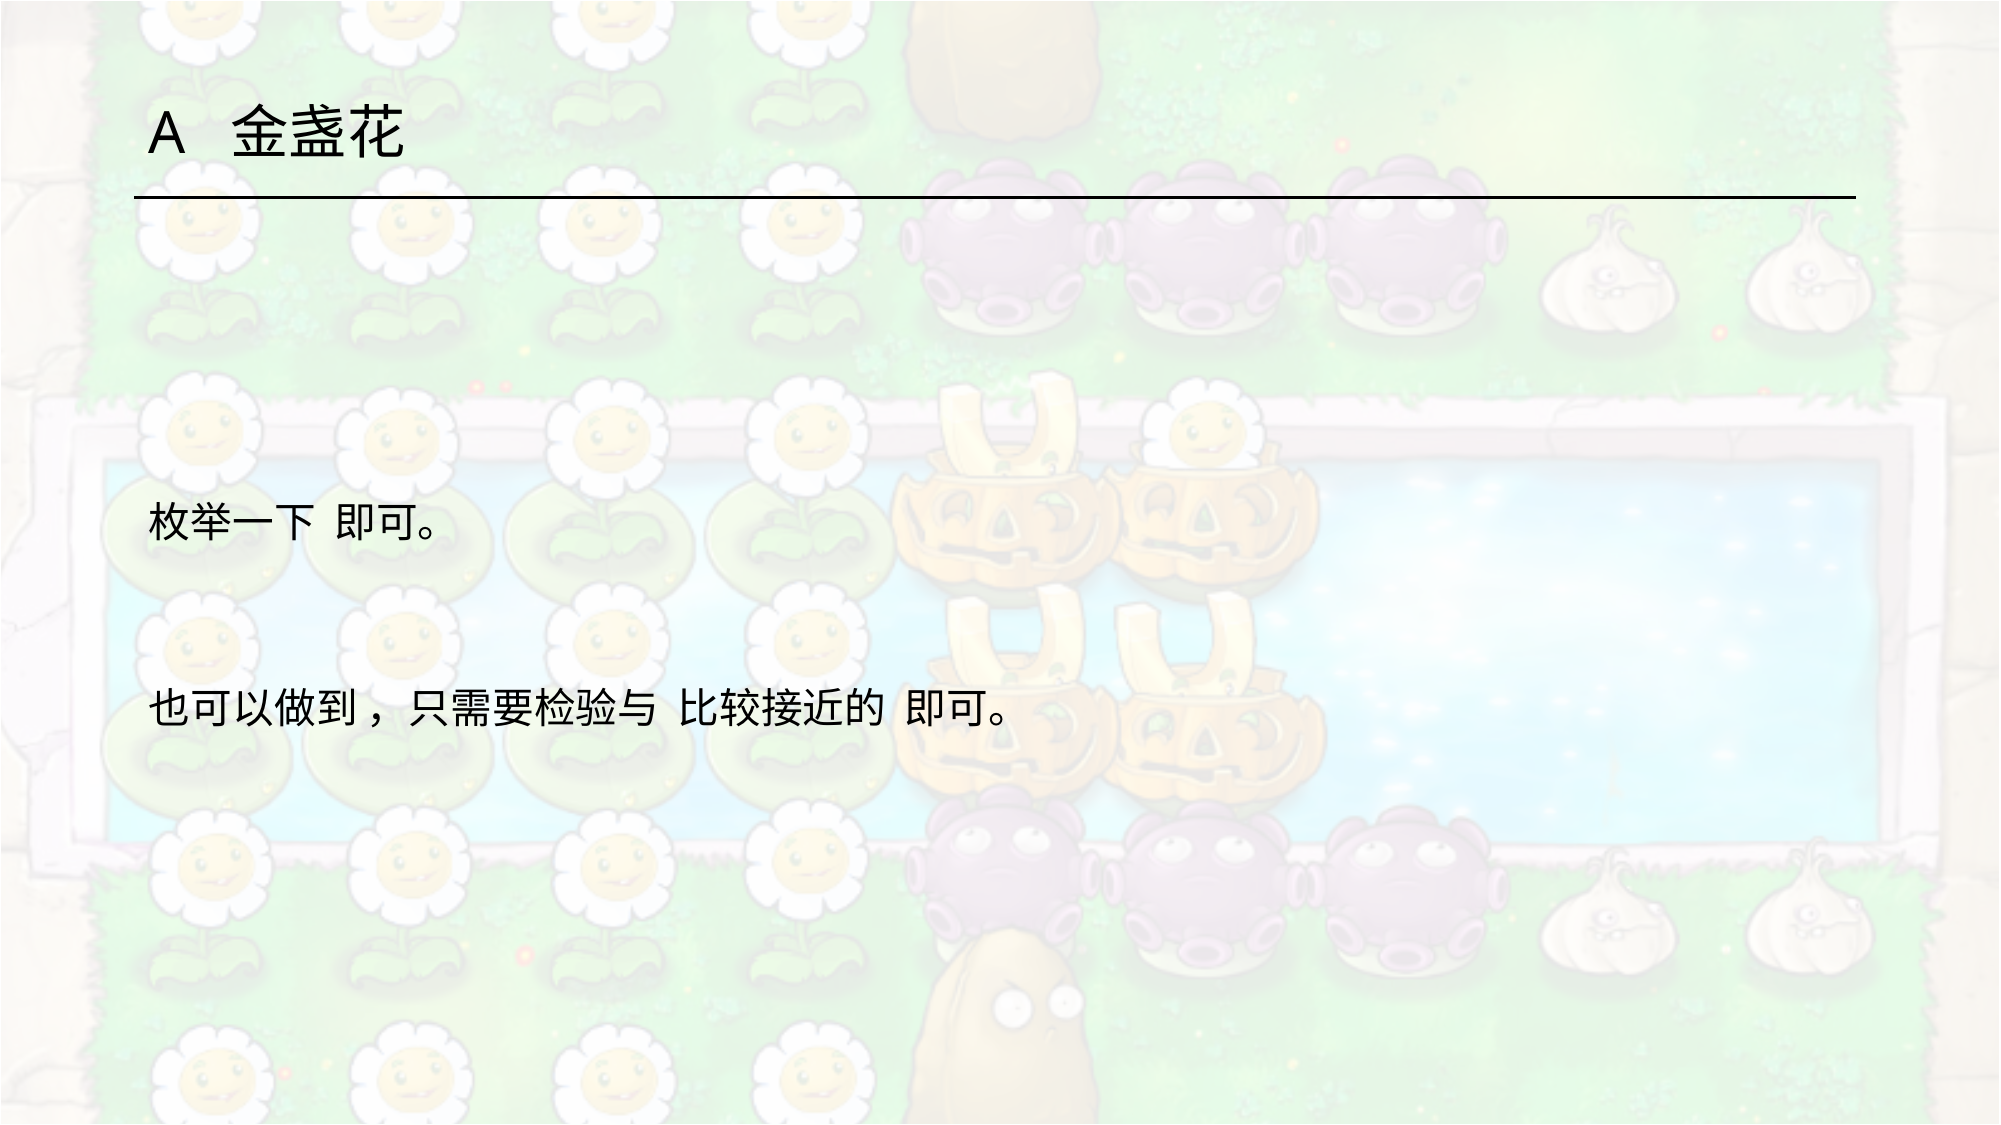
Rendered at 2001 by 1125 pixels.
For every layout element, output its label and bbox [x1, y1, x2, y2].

text_box [0, 0, 2000, 1125]
